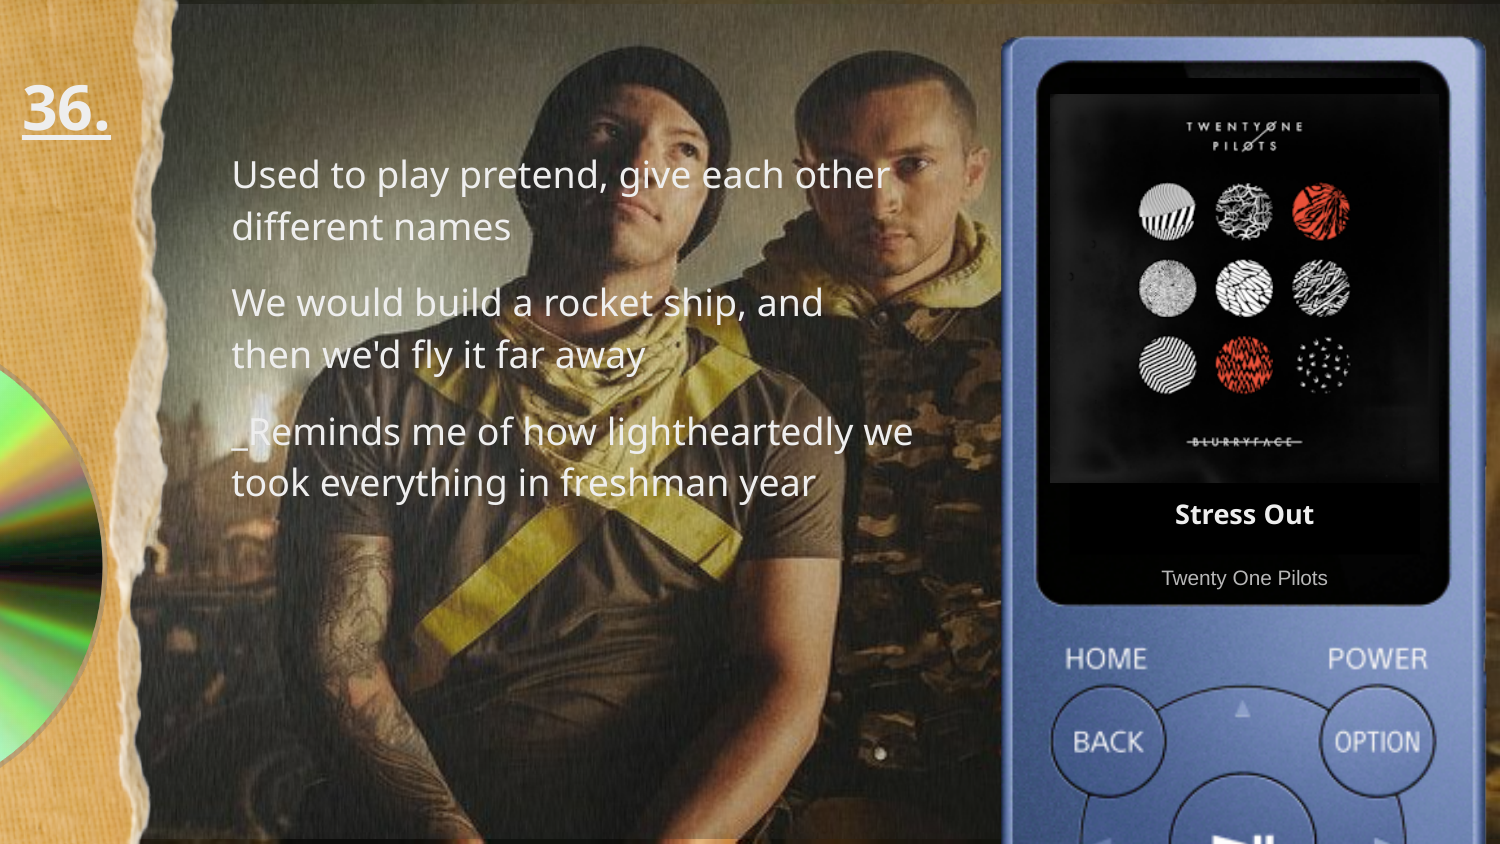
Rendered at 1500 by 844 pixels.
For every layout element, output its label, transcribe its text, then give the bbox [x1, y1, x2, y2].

title 36. [7, 52, 168, 201]
subtitle Twenty One Pilots [1069, 545, 1420, 587]
title Stress Out [1046, 486, 1444, 555]
subtitle Used to play pretend, give each other different names We would build a rocket ship, and then we'd fly it far away _Reminds me of how lightheartedly we took everything in freshman year [216, 129, 931, 715]
picture [0, 0, 1500, 844]
